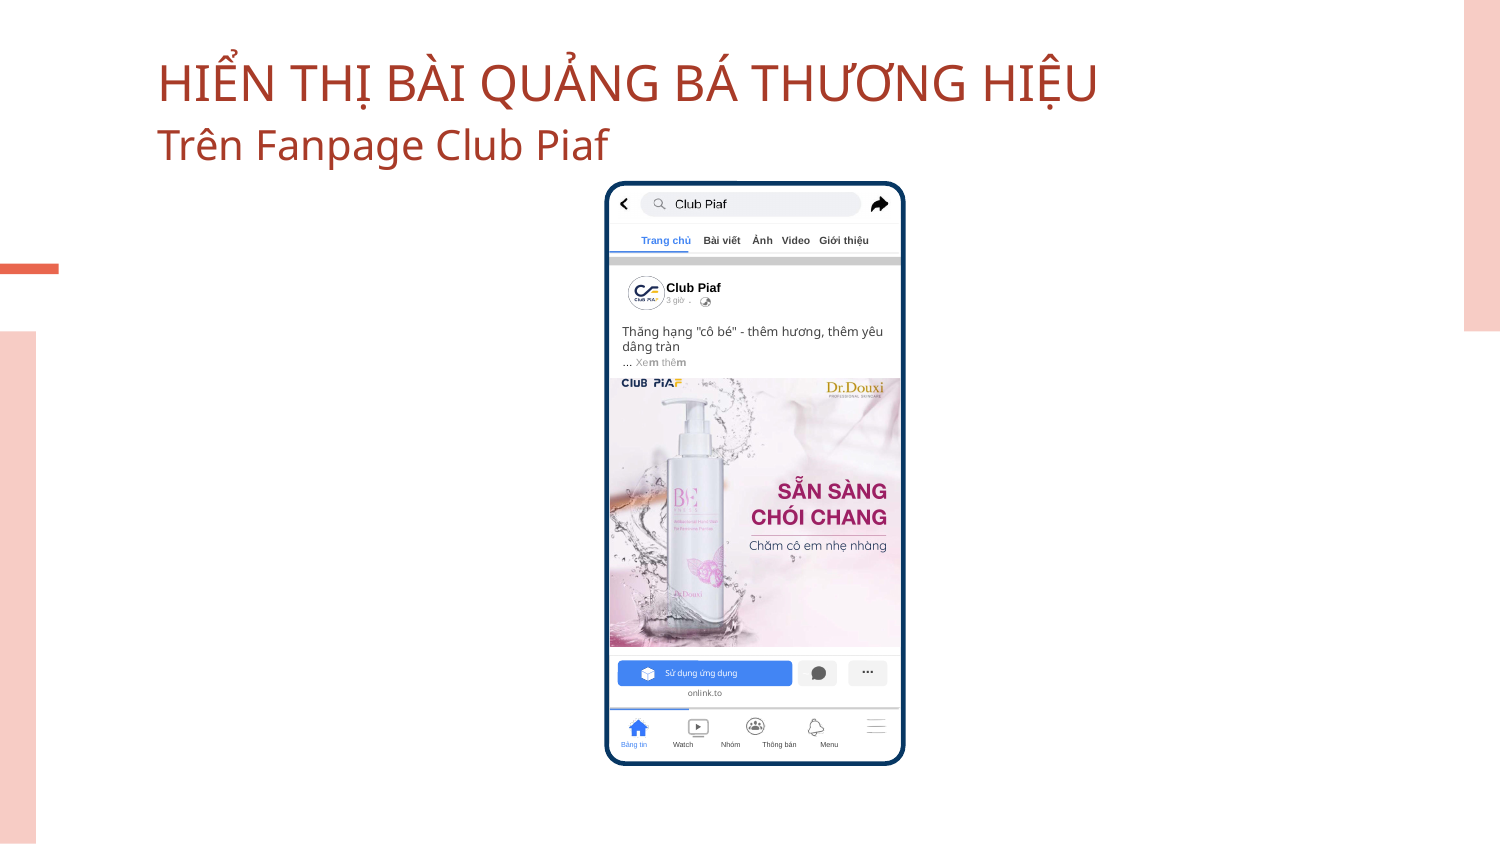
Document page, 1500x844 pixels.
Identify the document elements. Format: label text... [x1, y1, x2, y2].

text_box HIỂN THỊ BÀI QUẢNG BÁ THƯƠNG HIỆU Trên Fanpage Club Piaf [142, 27, 1326, 184]
picture [609, 378, 901, 648]
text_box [603, 183, 908, 765]
